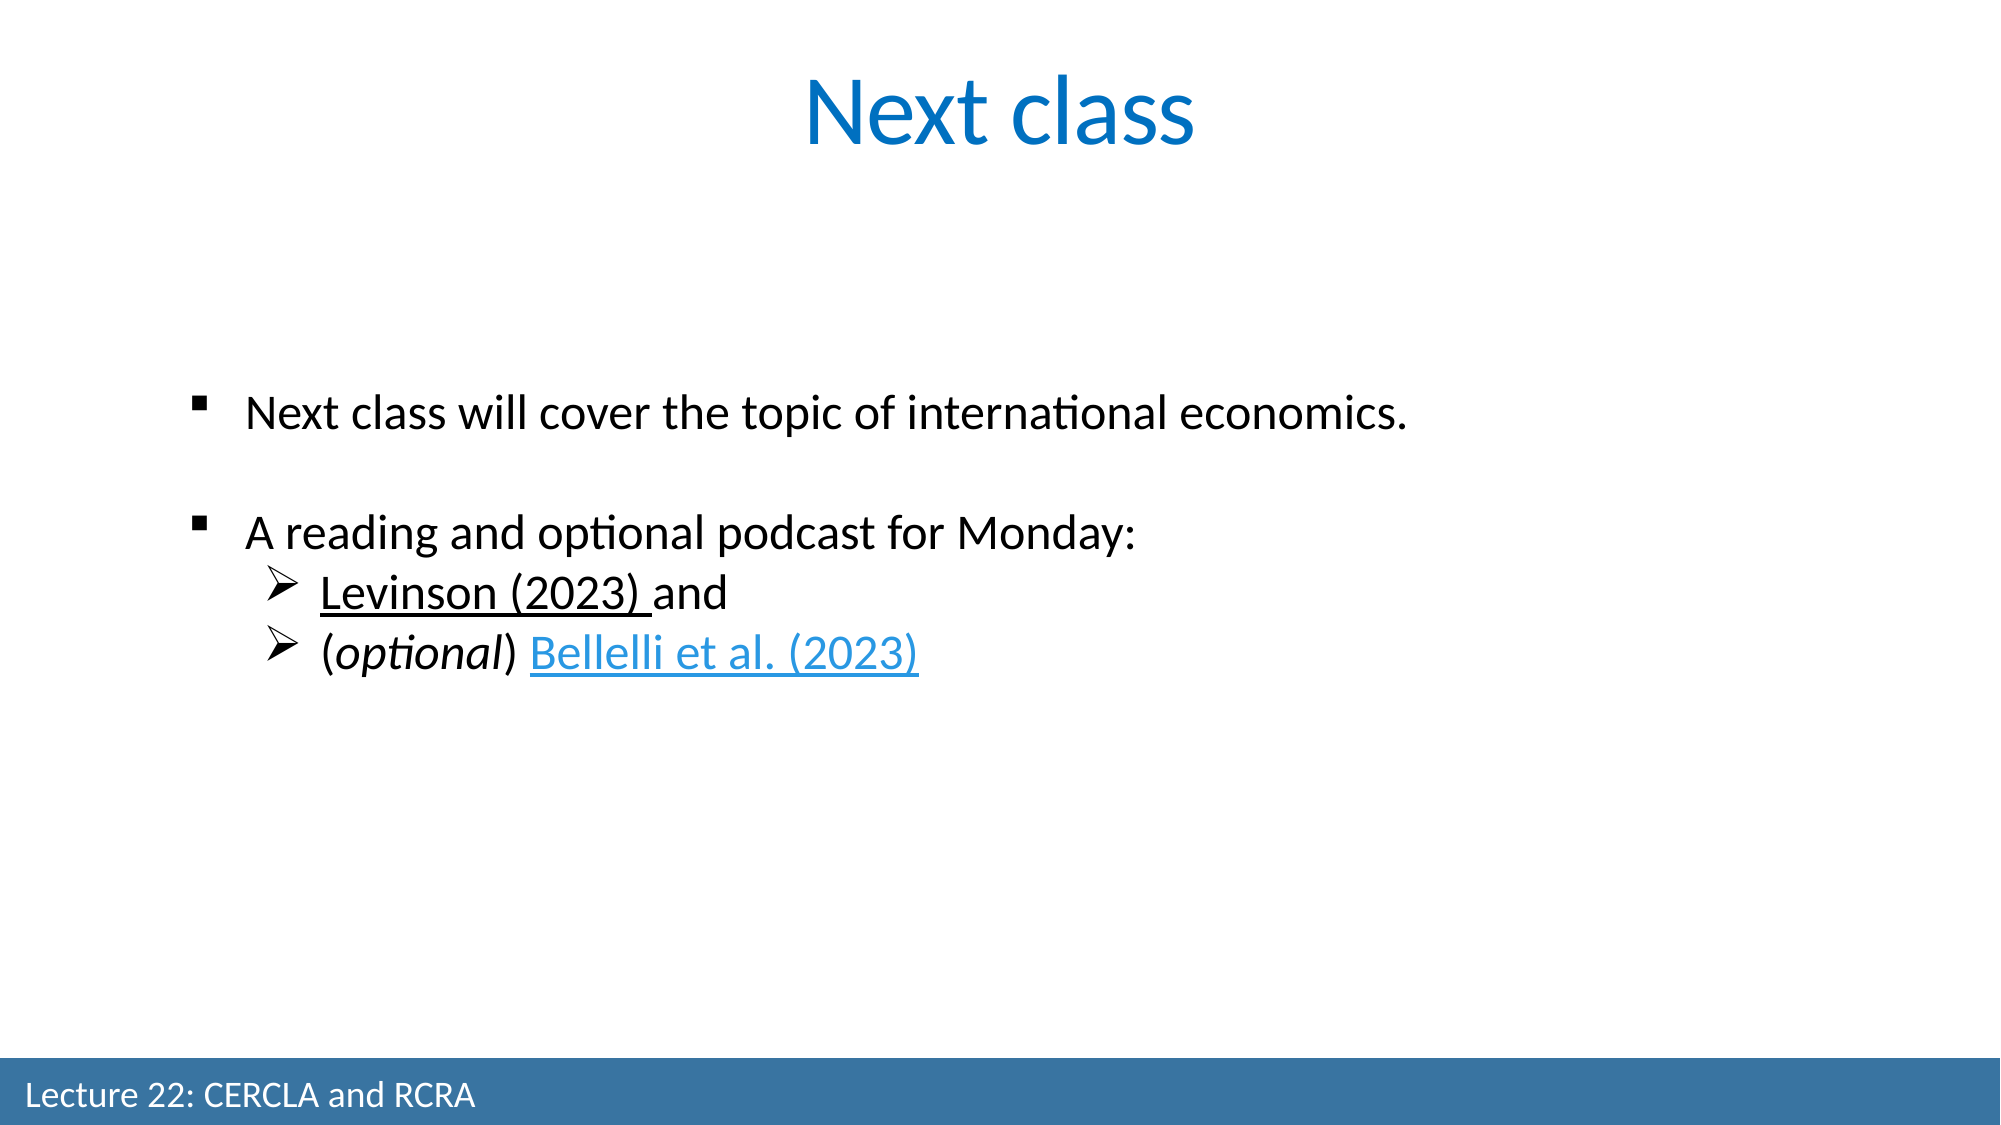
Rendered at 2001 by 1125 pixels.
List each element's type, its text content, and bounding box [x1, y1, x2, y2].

text_box Next class will cover the topic of international economics. A reading and optional podcast for Monday: Levinson (2023) and (optional) Bellelli et al. (2023) [98, 312, 1864, 688]
text_box Next class [60, 0, 1940, 224]
